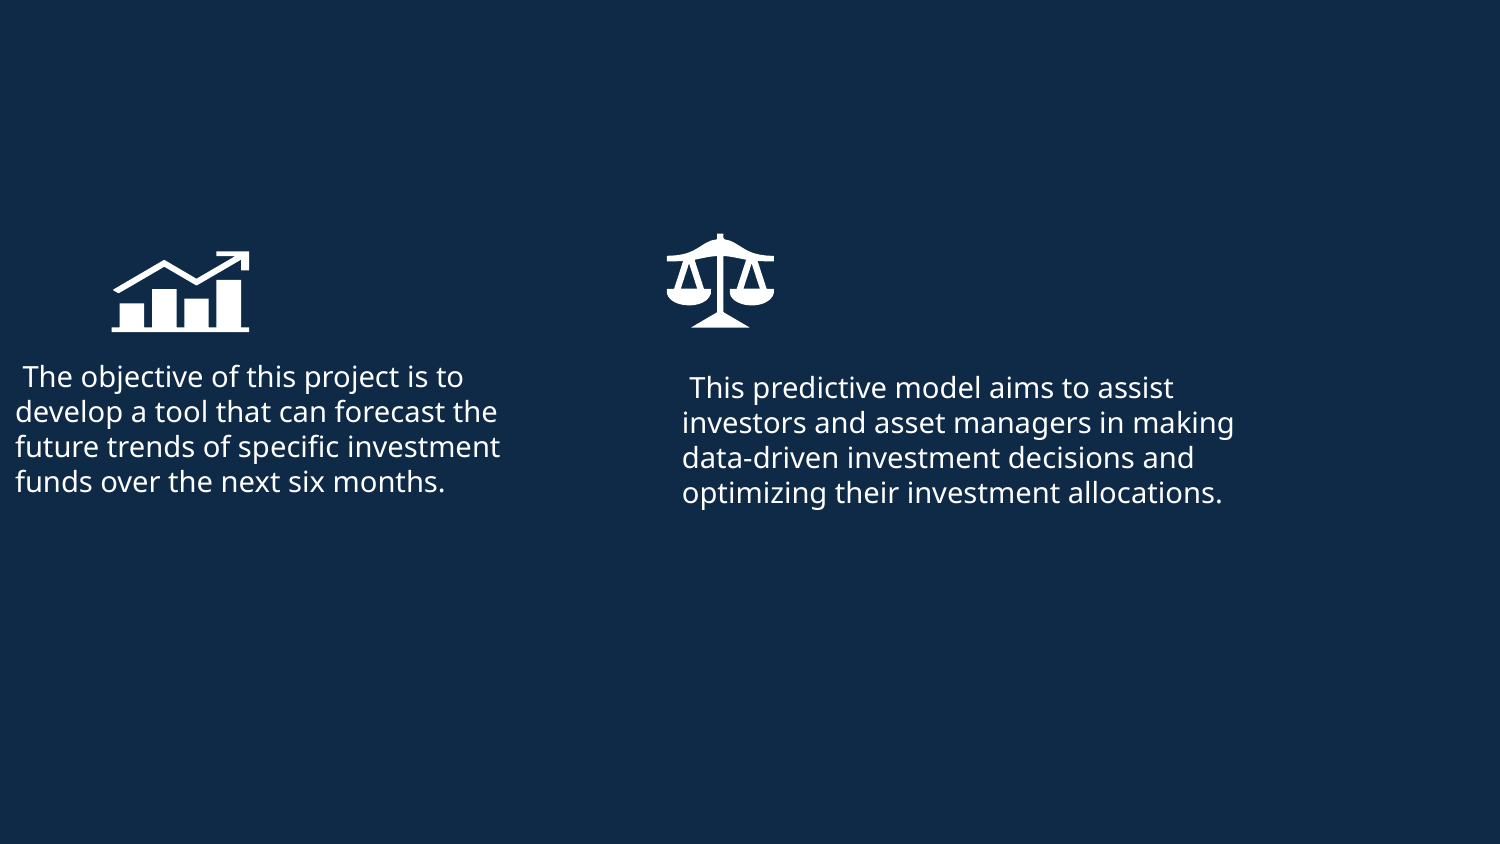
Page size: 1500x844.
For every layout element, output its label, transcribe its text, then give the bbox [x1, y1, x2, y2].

text_box [666, 233, 774, 328]
text_box [113, 251, 250, 294]
subtitle This predictive model aims to assist investors and asset managers in making data-driven investment decisions and optimizing their investment allocations. [666, 354, 1275, 614]
subtitle The objective of this project is to develop a tool that can forecast the future trends of specific investment funds over the next six months. [0, 342, 559, 636]
text_box [111, 279, 250, 333]
